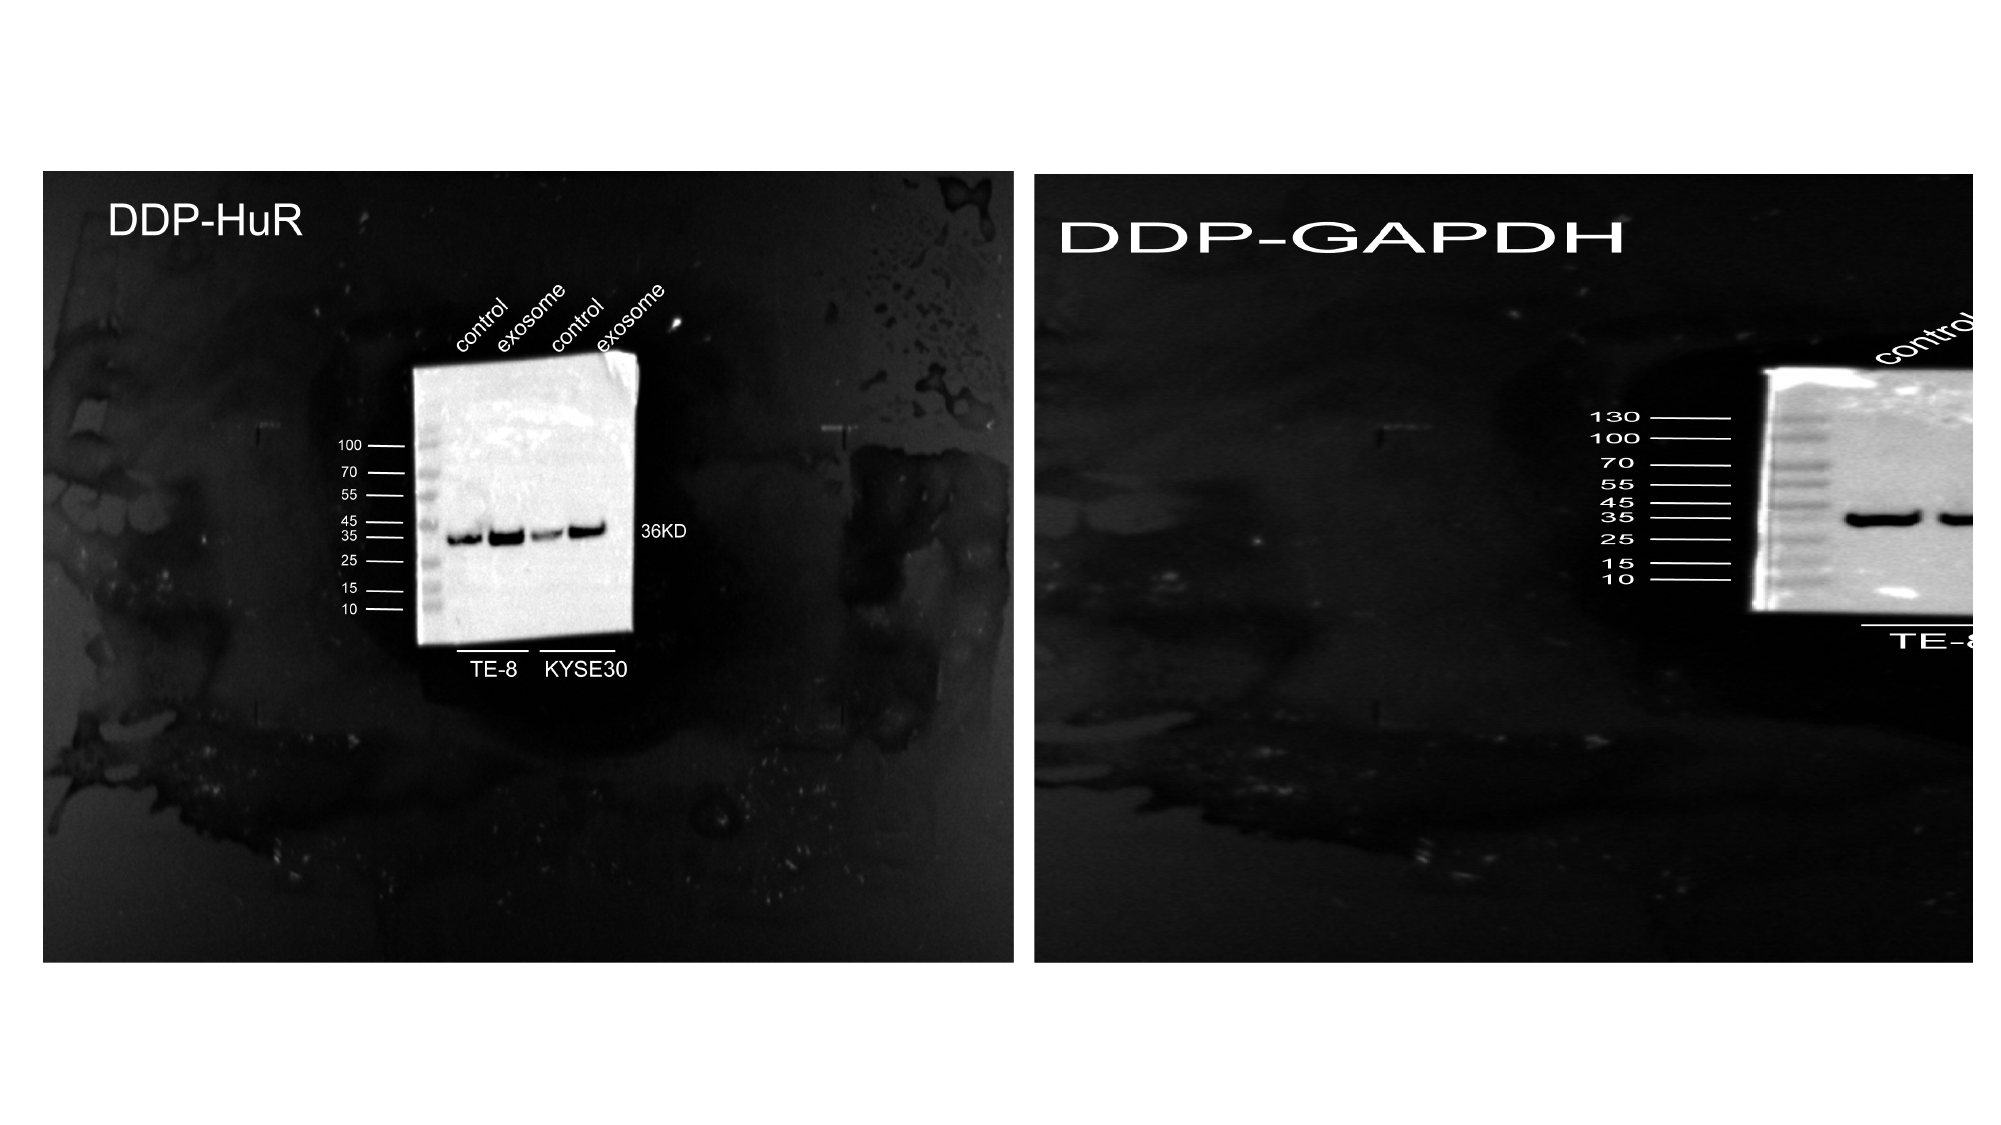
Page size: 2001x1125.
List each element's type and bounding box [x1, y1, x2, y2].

picture [1033, 173, 1974, 963]
picture [43, 170, 1014, 963]
